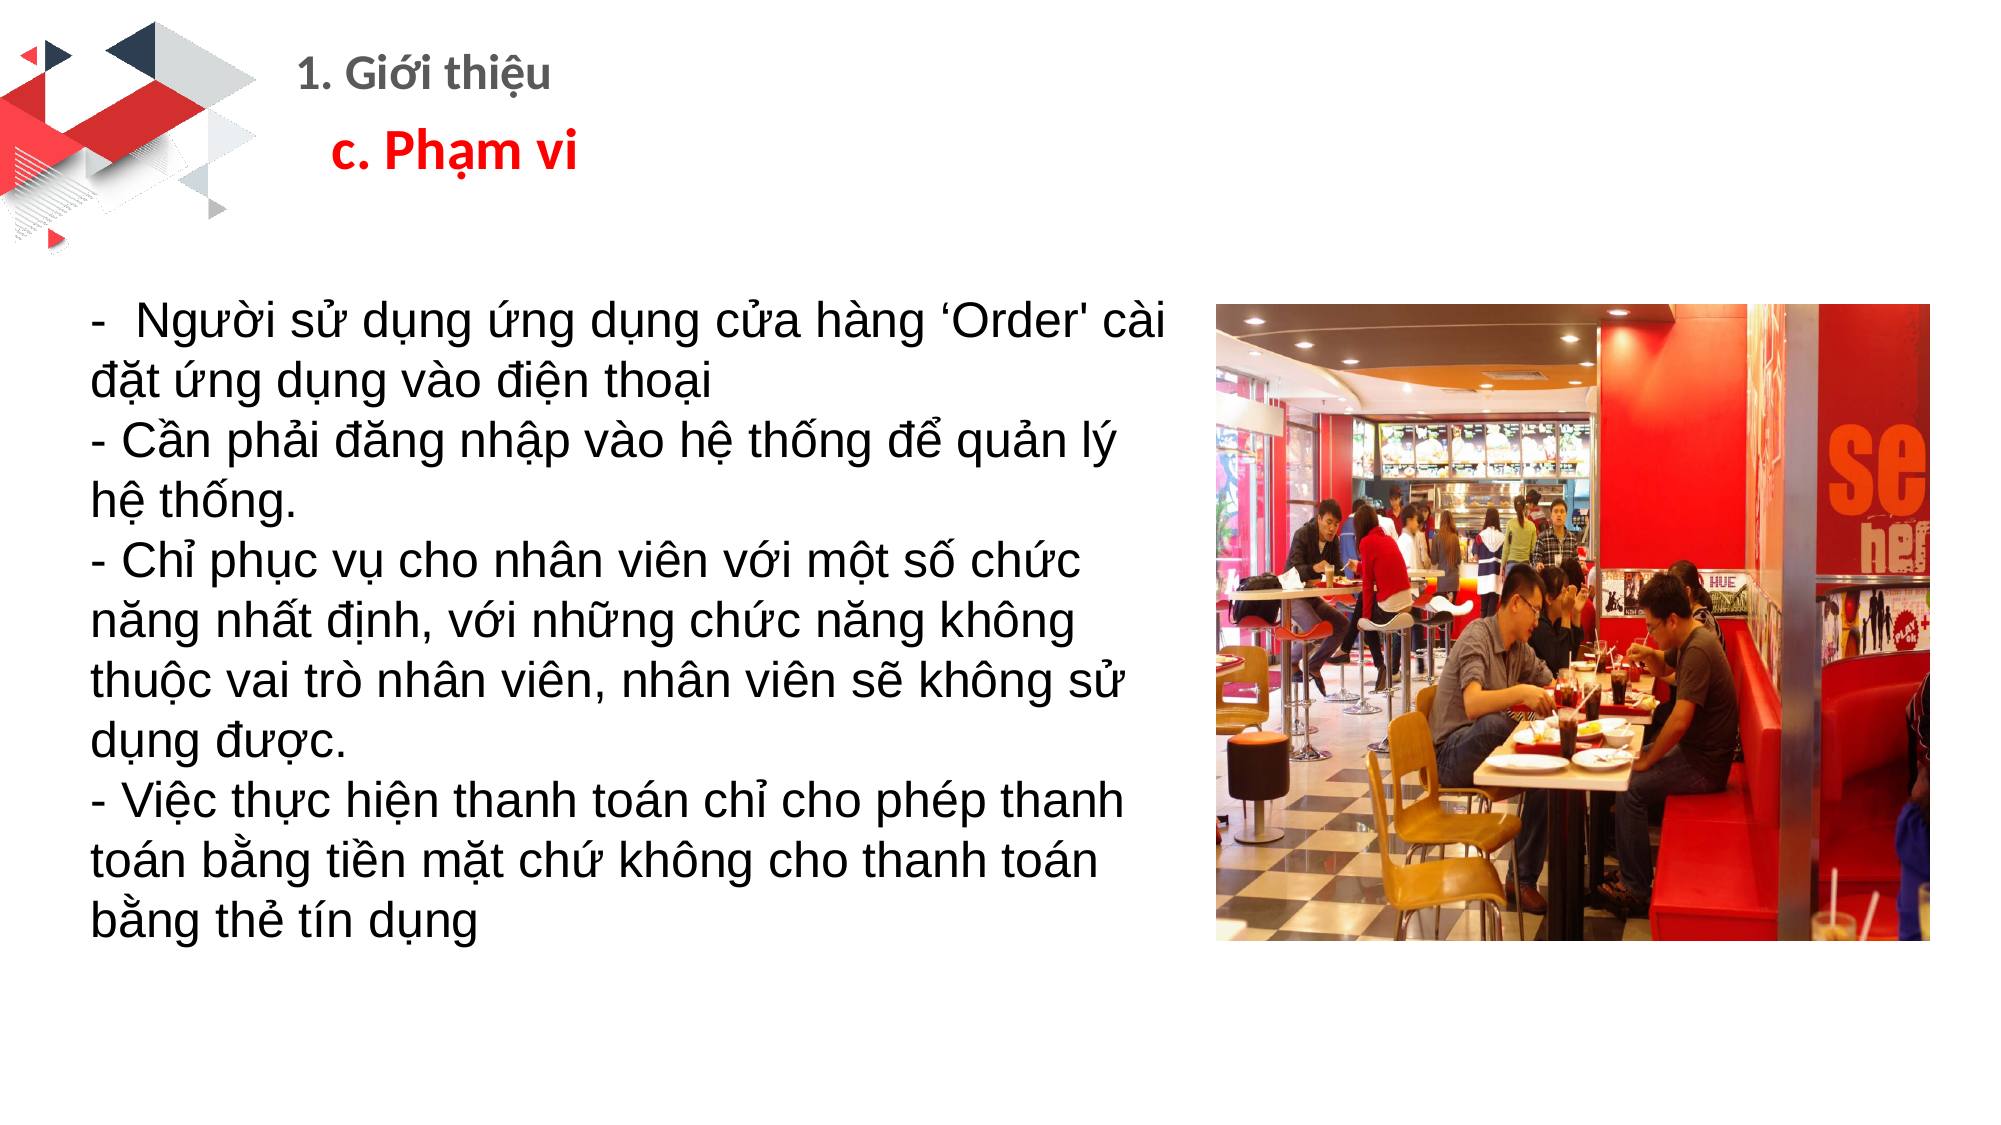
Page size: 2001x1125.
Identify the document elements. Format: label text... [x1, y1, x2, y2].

picture [0, 21, 256, 255]
picture [1216, 304, 1930, 941]
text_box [278, 32, 1148, 190]
text_box - Người sử dụng ứng dụng cửa hàng ‘Order' cài đặt ứng dụng vào điện thoại - Cần phải đăng nhập vào hệ thống để quản lý hệ thống. - Chỉ phục vụ cho nhân viên với một số chức năng nhất định, với những chức năng không thuộc vai trò nhân viên, nhân viên sẽ không sử dụng được. - Việc thực hiện thanh toán chỉ cho phép thanh toán bằng tiền mặt chứ không cho thanh toán bằng thẻ tín dụng [75, 280, 1203, 956]
